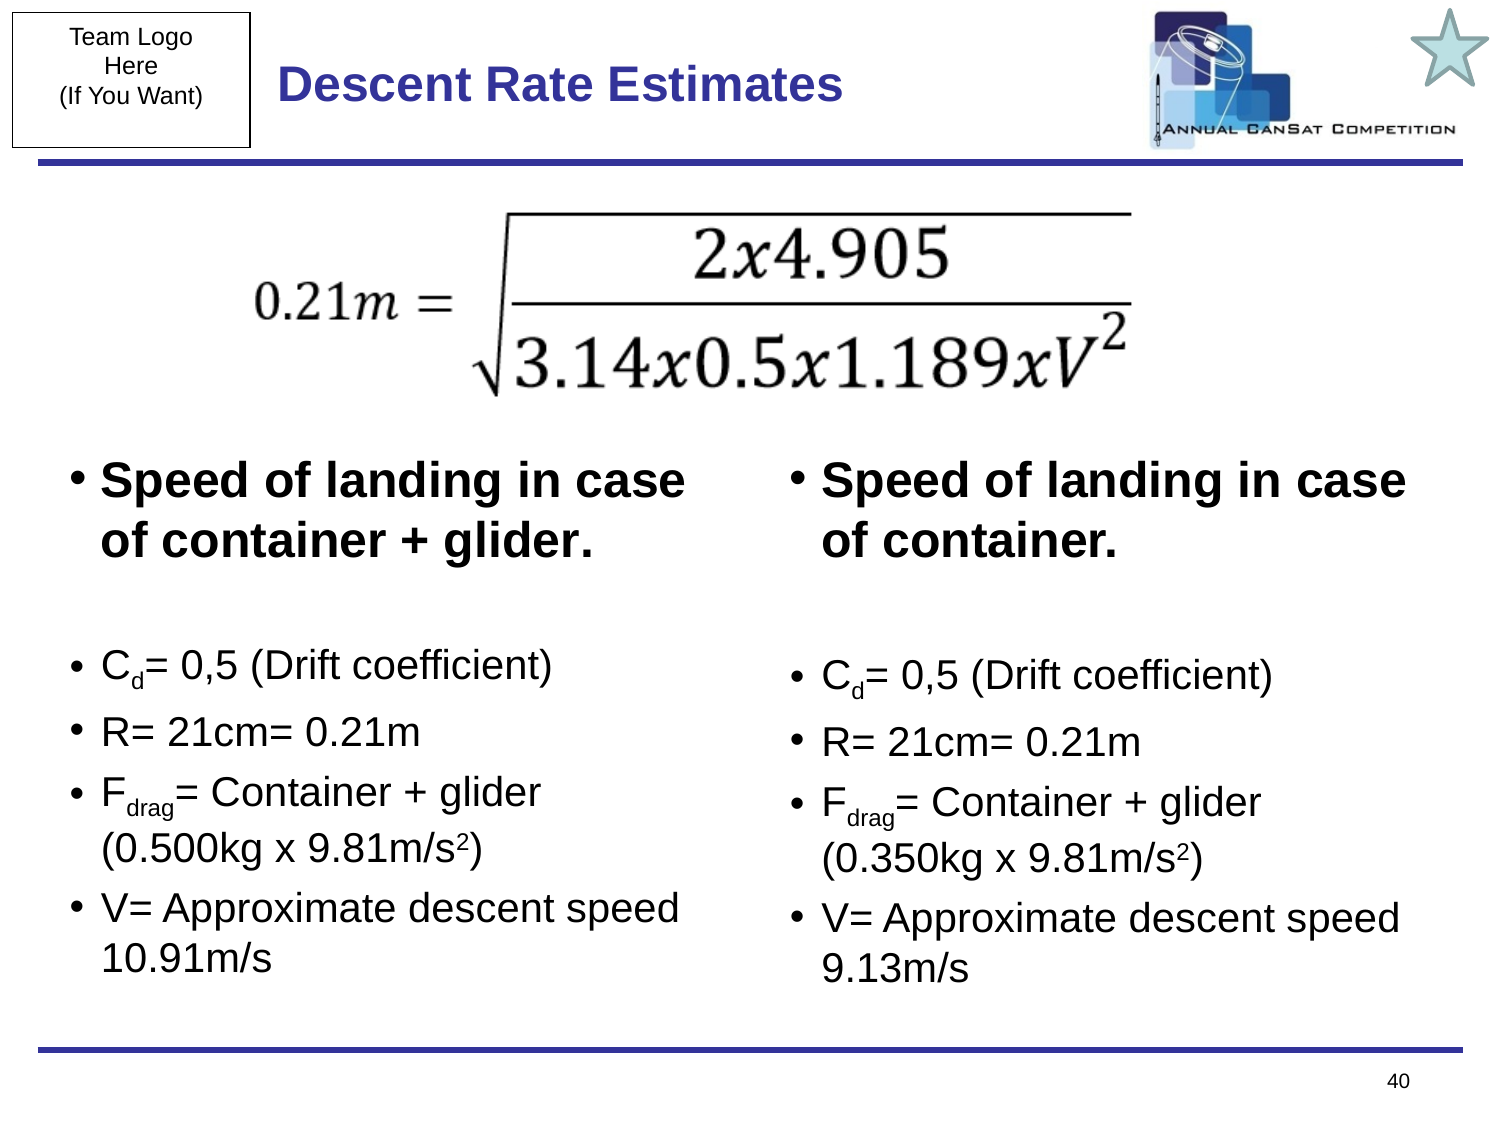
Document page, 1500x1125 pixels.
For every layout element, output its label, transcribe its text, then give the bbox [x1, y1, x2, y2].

slide_number 40 [1312, 1059, 1425, 1100]
text_box [1412, 9, 1488, 85]
title Descent Rate Estimates [262, 12, 1238, 150]
picture [1142, 1, 1463, 157]
picture [218, 169, 1202, 414]
list Speed ​​of landing in case of container + glider. Cd= 0,5 (Drift coefficient) R= 21cm= 0.21m Fdrag= Container + glider (0.500kg x 9.81m/s2) V= Approximate descent speed 10.91m/s [29, 432, 730, 1010]
picture [1427, 51, 1435, 80]
list Speed ​​of landing in case of container. Cd= 0,5 (Drift coefficient) R= 21cm= 0.21m Fdrag= Container + glider (0.350kg x 9.81m/s2) V= Approximate descent speed 9.13m/s [750, 432, 1450, 1010]
